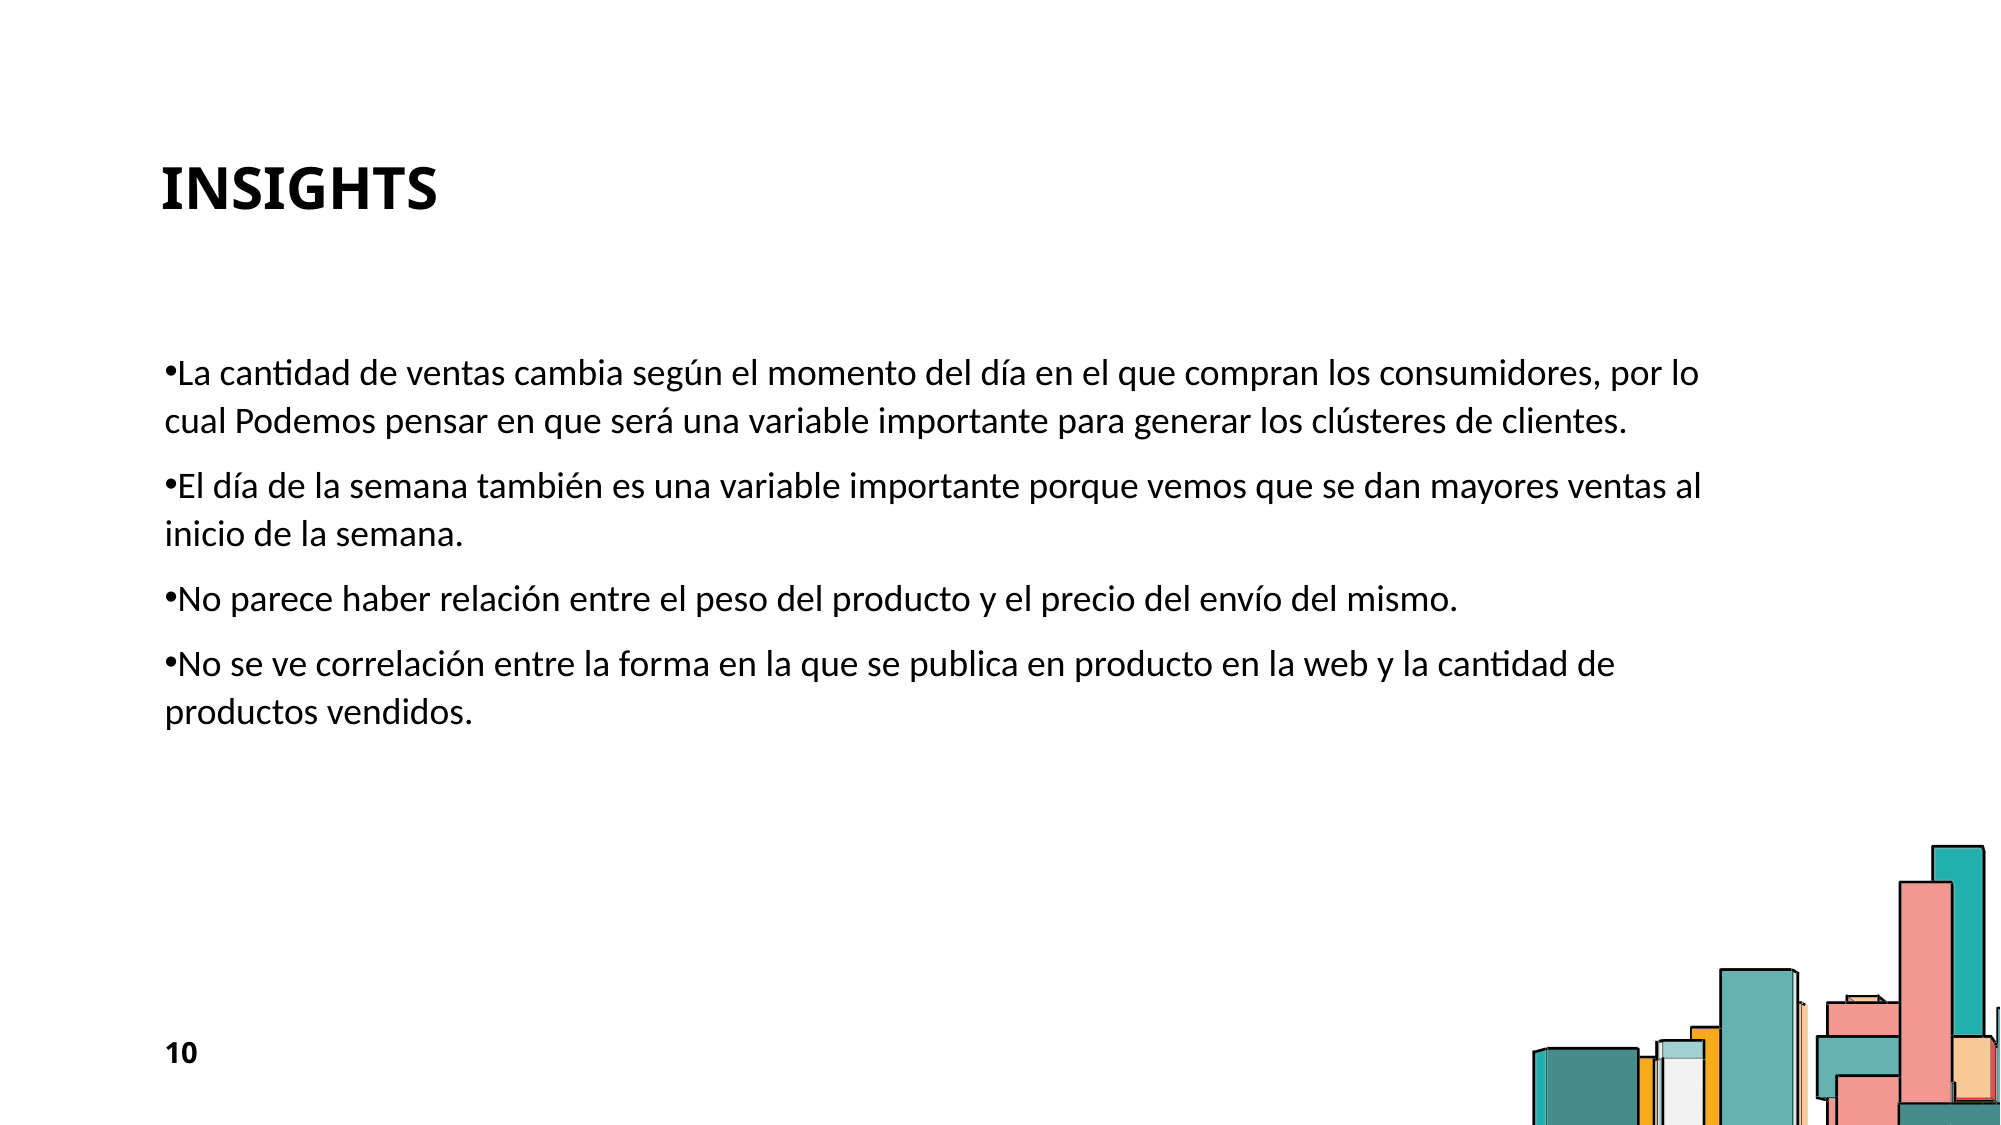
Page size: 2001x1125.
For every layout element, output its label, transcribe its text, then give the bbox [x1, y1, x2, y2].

title INSIGHTS [146, 11, 1854, 230]
slide_number 10 [149, 1024, 588, 1085]
picture [1471, 834, 2000, 1125]
list La cantidad de ventas cambia según el momento del día en el que compran los consumidores, por lo cual Podemos pensar en que será una variable importante para generar los clústeres de clientes. El día de la semana también es una variable importante porque vemos que se dan mayores ventas al inicio de la semana. No parece haber relación entre el peso del producto y el precio del envío del mismo. No se ve correlación entre la forma en la que se publica en producto en la web y la cantidad de productos vendidos. [149, 337, 1745, 943]
